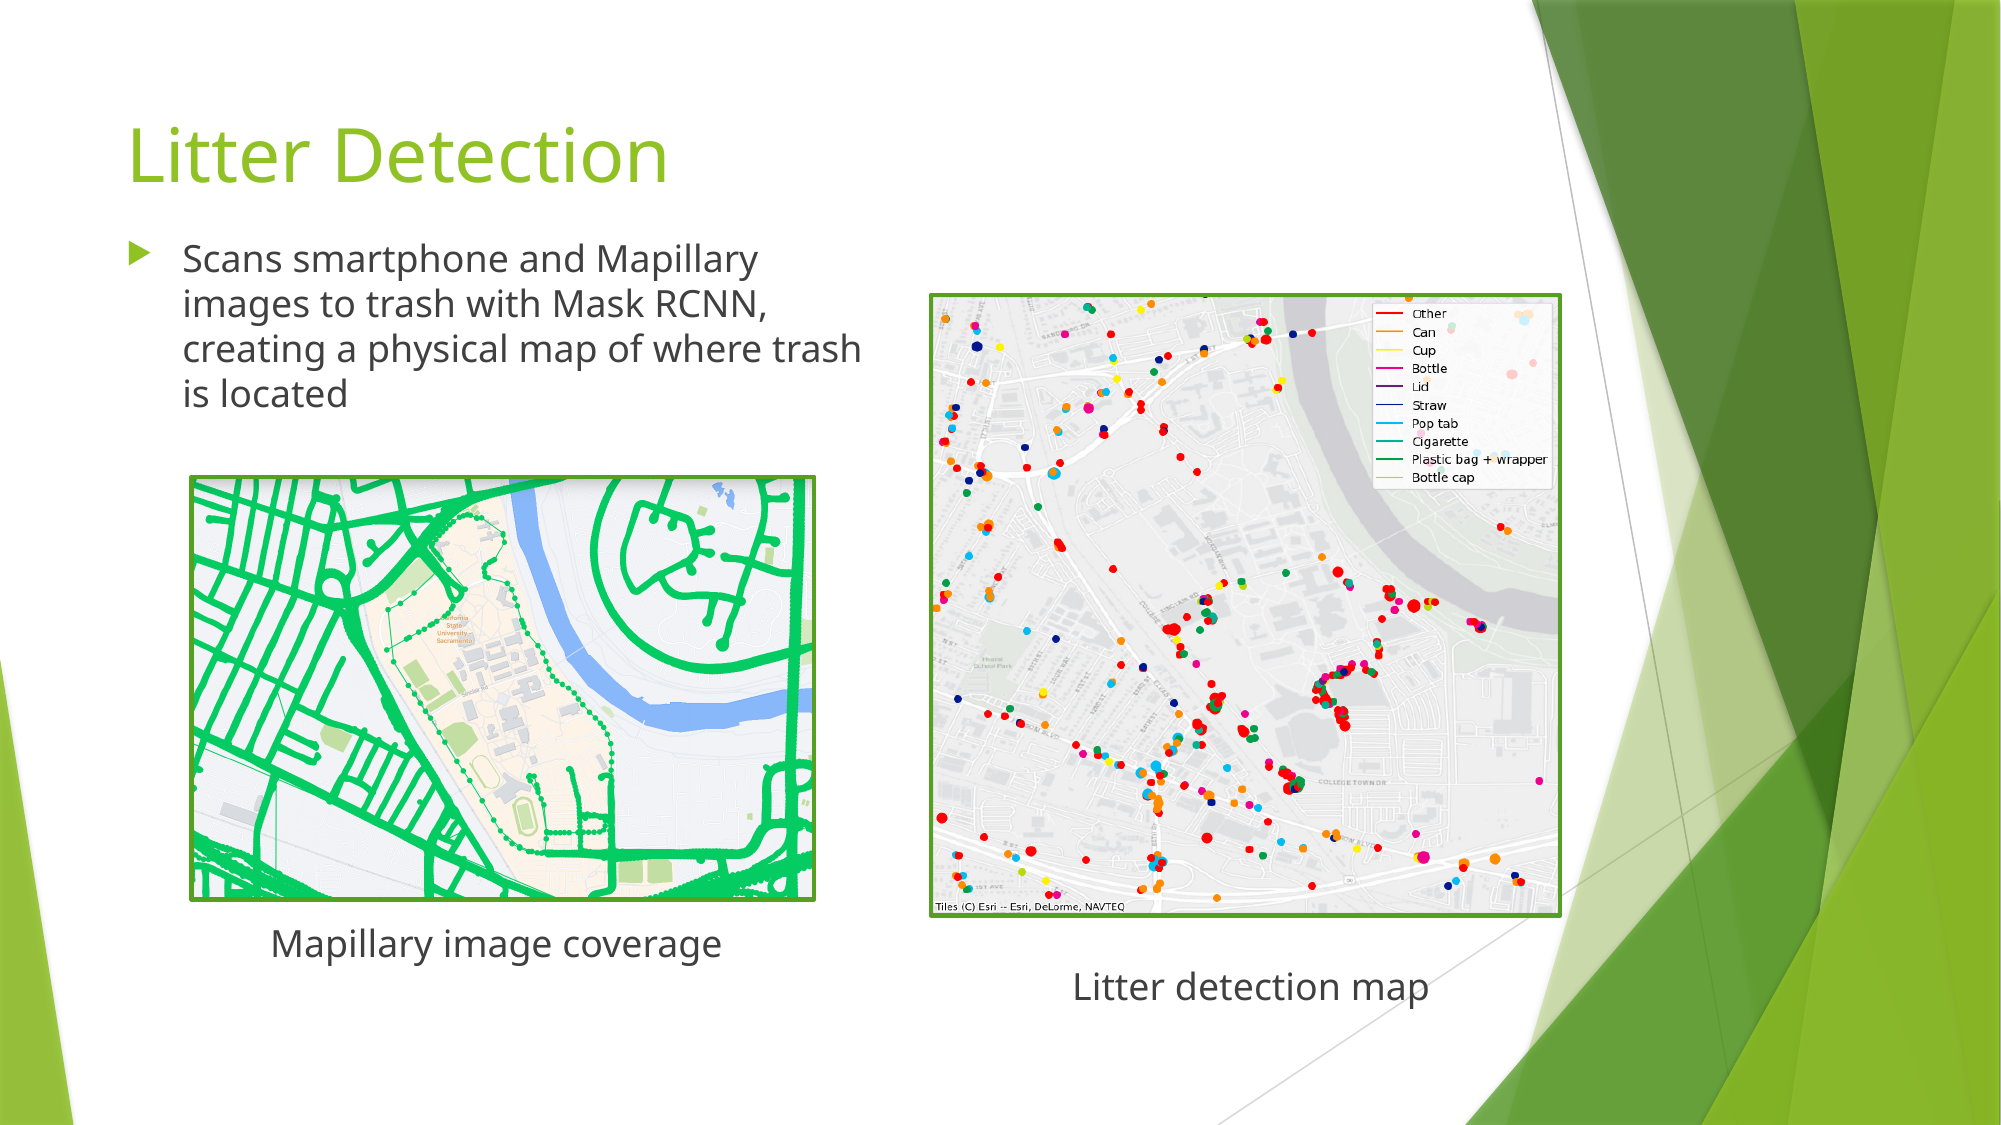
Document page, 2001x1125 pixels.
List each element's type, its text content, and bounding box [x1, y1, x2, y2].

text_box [911, 211, 1580, 956]
text_box Mapillary image coverage [181, 912, 812, 1012]
title Litter Detection [111, 99, 1522, 317]
text_box Litter detection map [933, 964, 1569, 1055]
picture [193, 478, 813, 898]
list Scans smartphone and Mapillary images to trash with Mask RCNN, creating a physical map of where trash is located [111, 227, 891, 865]
